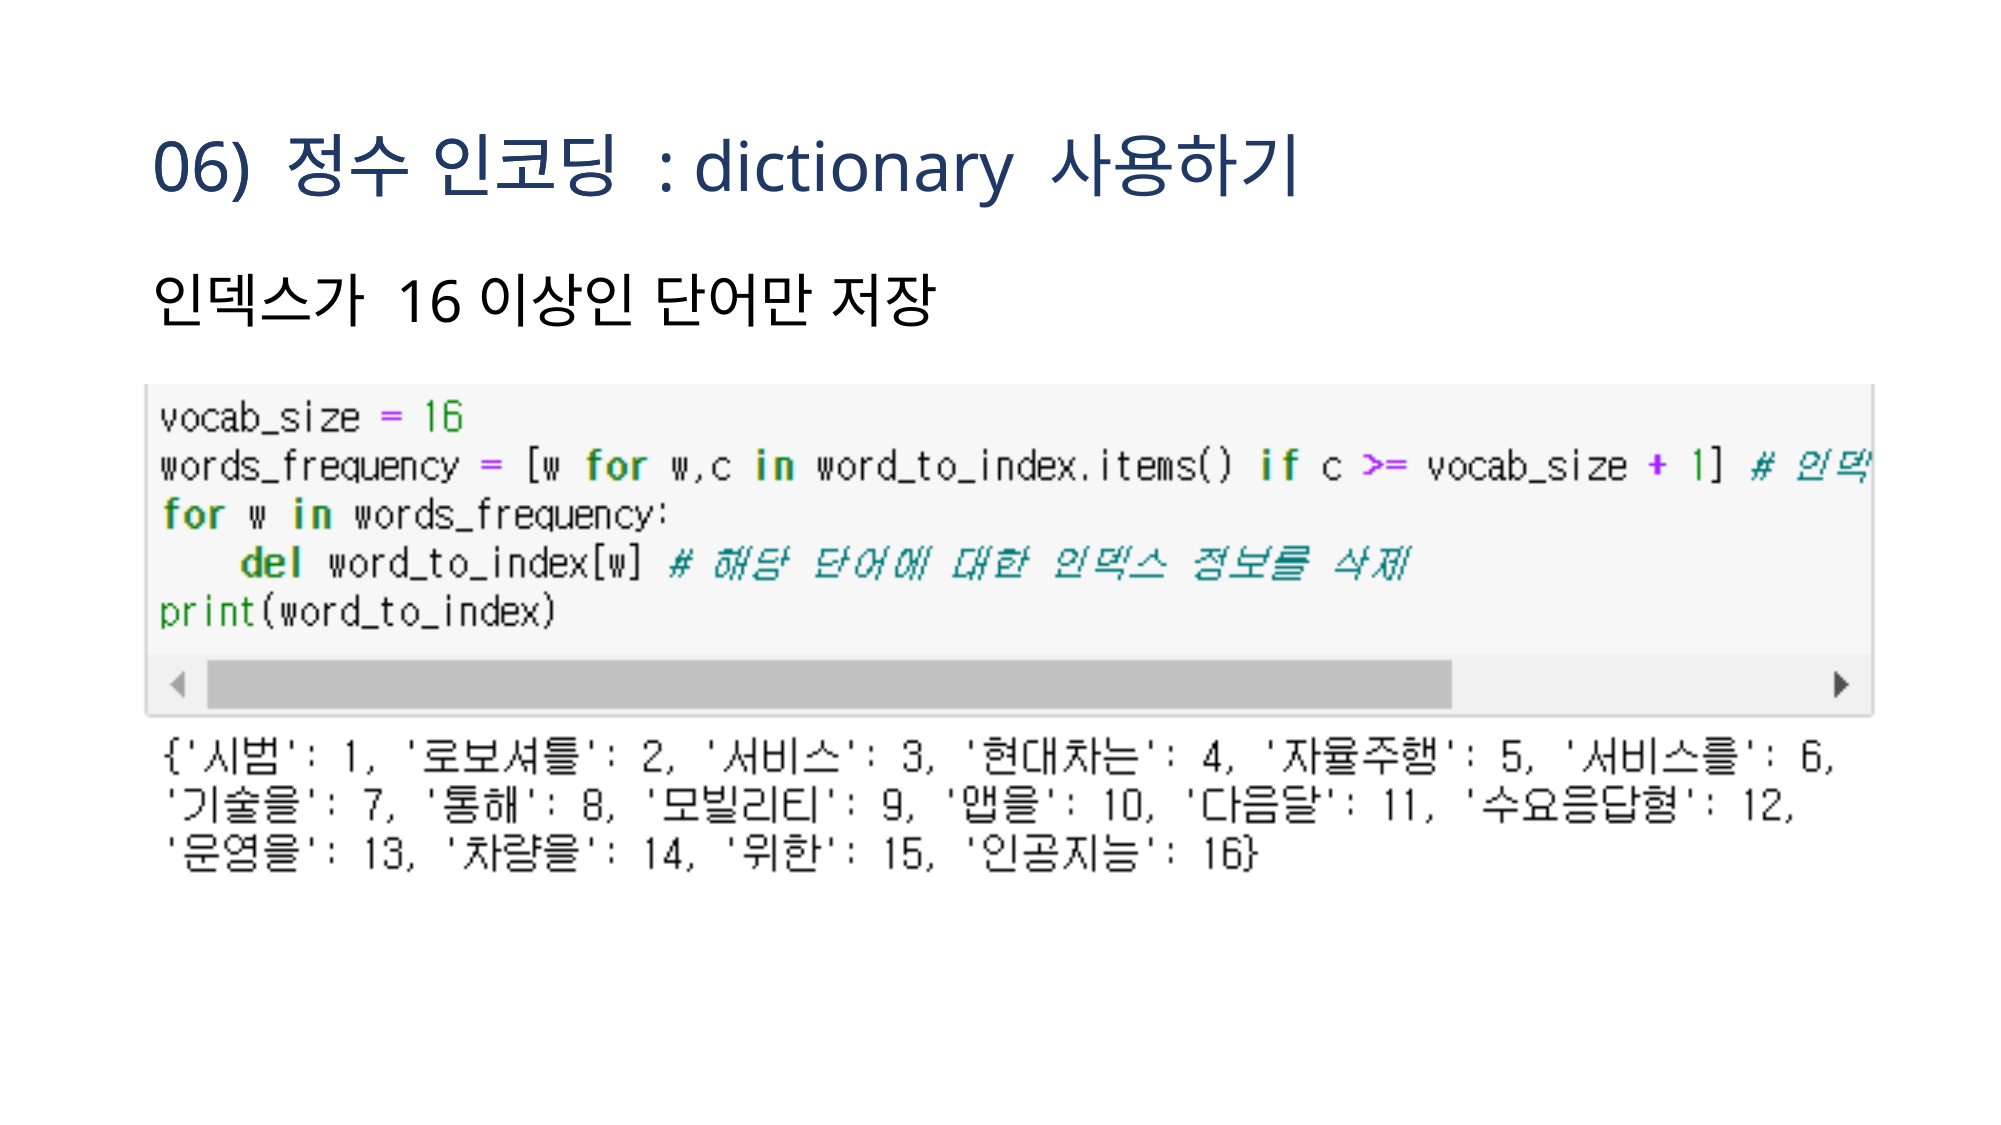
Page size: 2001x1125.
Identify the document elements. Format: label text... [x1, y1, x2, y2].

text_box 06) 정수 인코딩 : dictionary 사용하기 [137, 115, 1511, 213]
picture [137, 384, 1901, 884]
text_box 인덱스가 16이상인 단어만 저장 [137, 256, 1942, 342]
